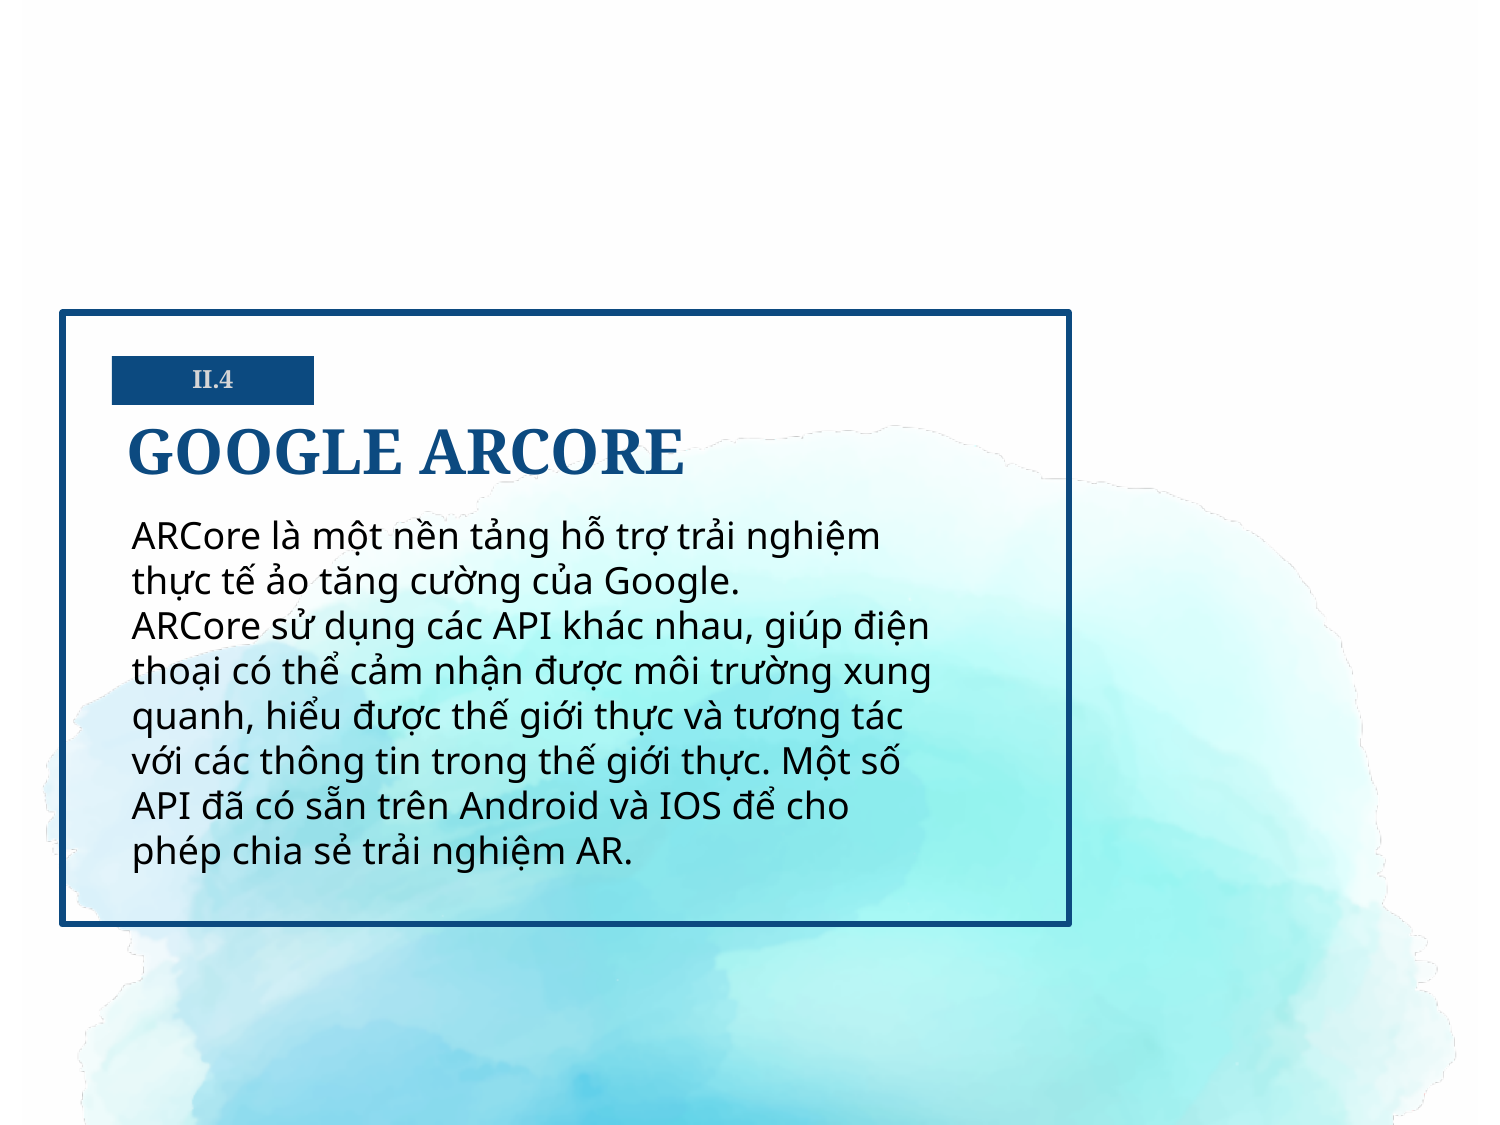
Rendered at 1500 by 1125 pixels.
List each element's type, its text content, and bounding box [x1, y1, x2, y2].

text_box II.4 [98, 352, 328, 408]
text_box [60, 310, 1071, 926]
picture [22, 0, 1478, 1125]
text_box ARCore là một nền tảng hỗ trợ trải nghiệm thực tế ảo tăng cường của Google. ARCore sử dụng các API khác nhau, giúp điện thoại có thể cảm nhận được môi trường xung quanh, hiểu được thế giới thực và tương tác với các thông tin trong thế giới thực. Một số API đã có sẵn trên Android và IOS để cho phép chia sẻ trải nghiệm AR. [116, 504, 963, 879]
title GOOGLE ARCORE [111, 403, 866, 506]
